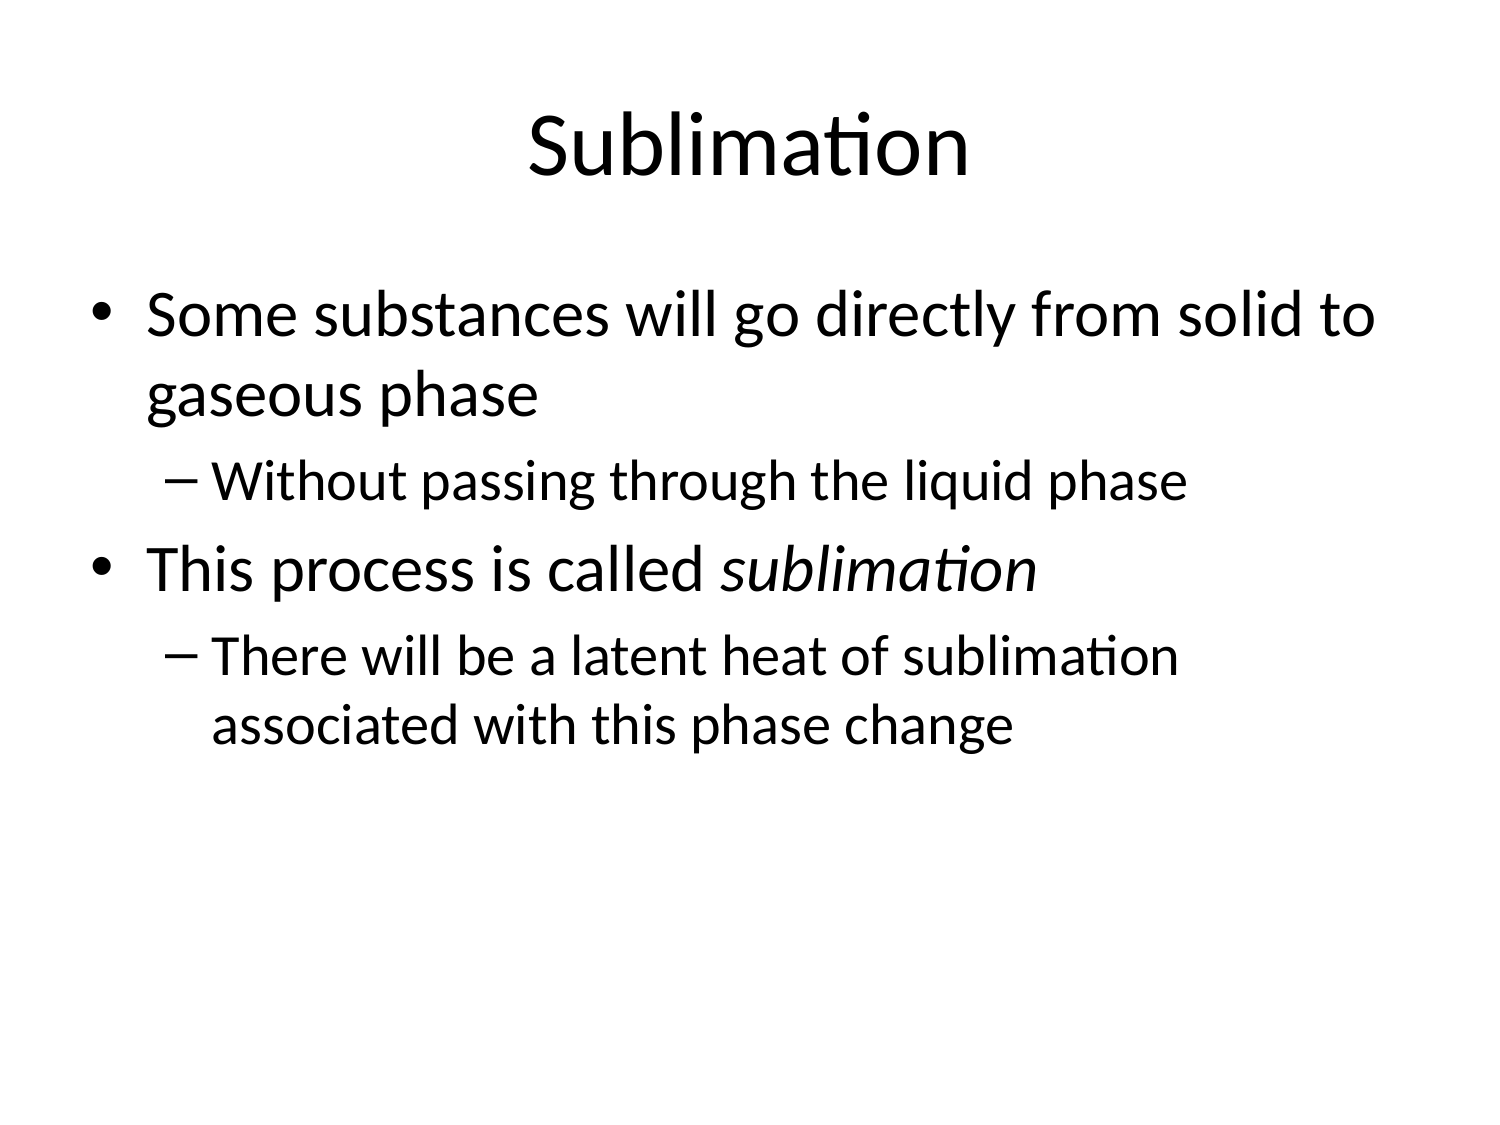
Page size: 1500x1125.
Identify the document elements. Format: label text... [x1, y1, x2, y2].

title Sublimation [75, 45, 1425, 233]
list Some substances will go directly from solid to gaseous phase Without passing through the liquid phase This process is called sublimation There will be a latent heat of sublimation associated with this phase change [75, 262, 1425, 1005]
